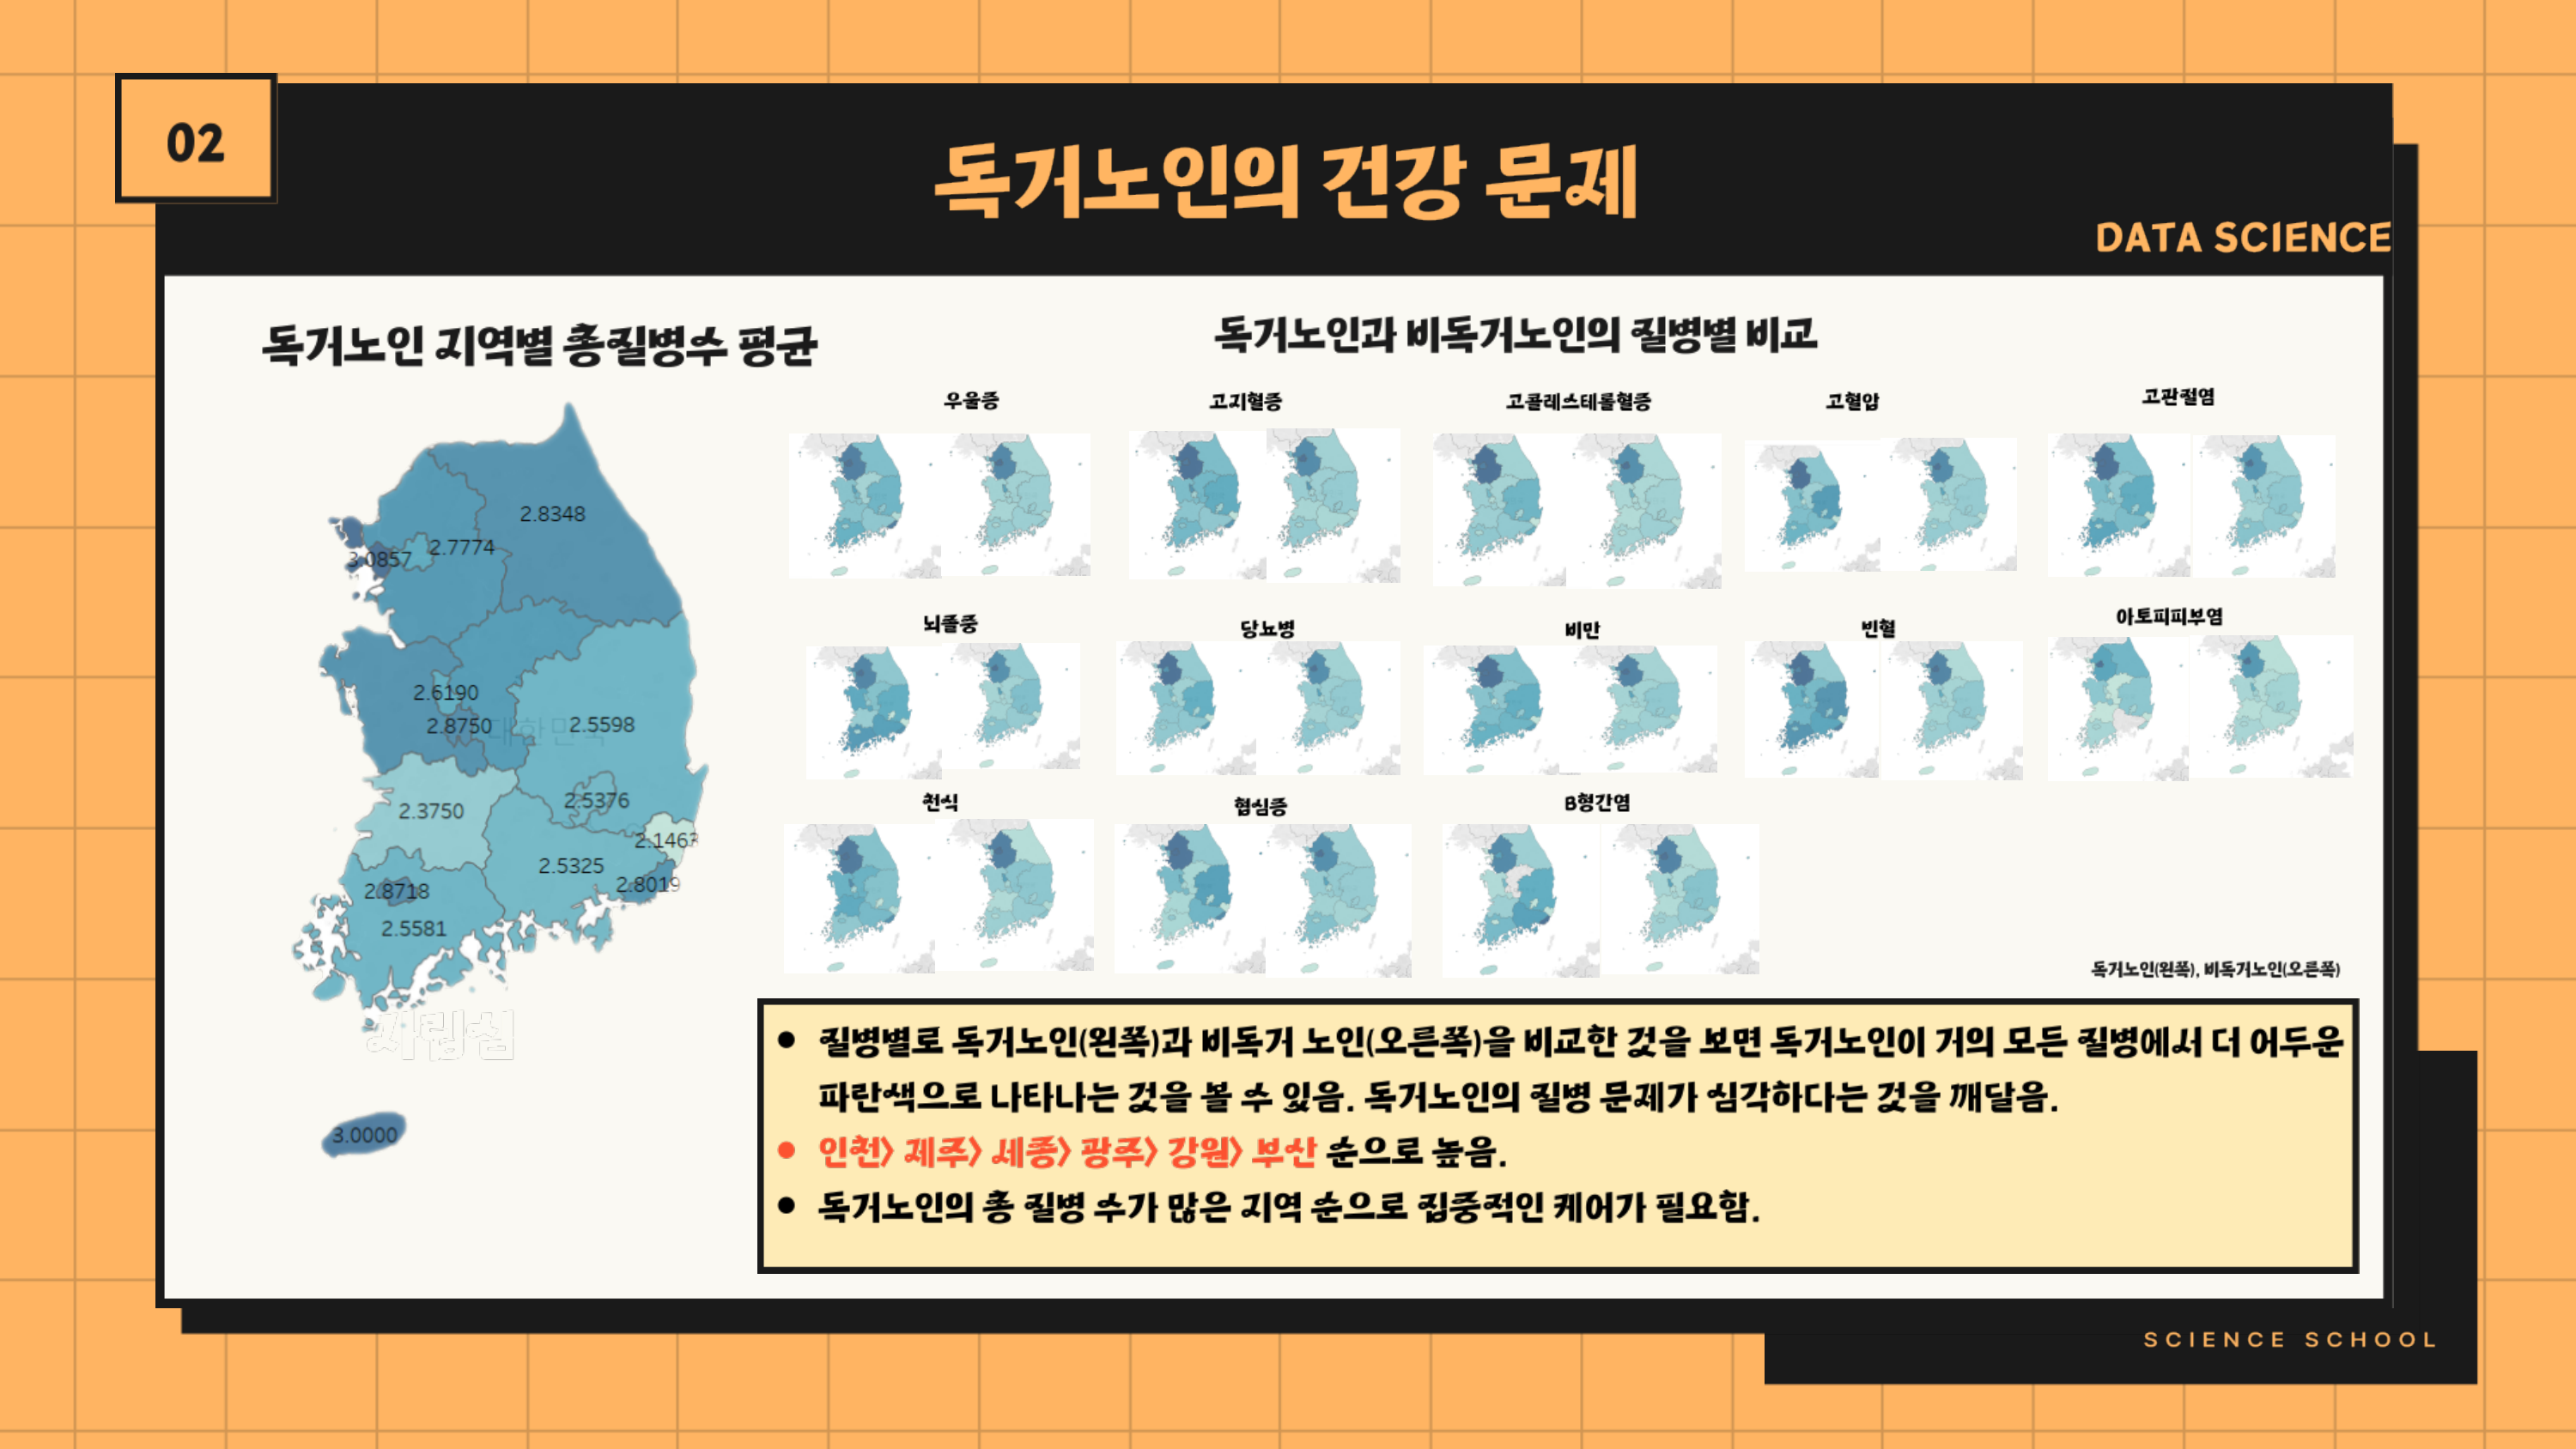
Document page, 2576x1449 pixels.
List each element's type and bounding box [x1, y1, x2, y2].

picture [1040, 297, 1838, 377]
picture [712, 1009, 2414, 1245]
text_box [155, 1224, 2394, 1308]
picture [1500, 611, 1611, 650]
text_box [2048, 637, 2187, 782]
text_box [1432, 433, 1564, 587]
picture [2087, 597, 2233, 636]
picture [1795, 610, 1906, 649]
text_box [1115, 823, 1261, 974]
picture [2140, 1324, 2447, 1357]
text_box [942, 643, 1081, 769]
text_box [891, 998, 2360, 1009]
picture [143, 90, 251, 190]
text_box [2193, 434, 2336, 578]
picture [2010, 953, 2351, 989]
text_box [1565, 433, 1722, 589]
picture [1516, 785, 1642, 823]
picture [1498, 384, 1664, 423]
picture [868, 605, 988, 644]
picture [1185, 610, 1305, 649]
text_box [1267, 428, 1400, 583]
picture [652, 103, 1678, 264]
text_box [806, 646, 942, 780]
picture [1771, 384, 1892, 423]
text_box [1129, 431, 1263, 579]
text_box [1256, 641, 1400, 775]
text_box [155, 83, 2394, 277]
picture [2006, 197, 2412, 276]
text_box [1764, 1051, 2479, 1386]
text_box [1423, 645, 1556, 775]
text_box [1880, 438, 2018, 571]
text_box [135, 347, 888, 1217]
text_box [2047, 433, 2190, 577]
text_box [155, 285, 2394, 1009]
text_box [115, 73, 278, 205]
text_box [2190, 635, 2354, 778]
picture [2098, 379, 2227, 418]
text_box [1442, 823, 1600, 978]
text_box [1601, 823, 1759, 975]
text_box [757, 1254, 2360, 1274]
text_box [0, 0, 2576, 1449]
text_box [1745, 641, 1879, 778]
text_box [1745, 440, 1877, 572]
text_box [784, 823, 935, 973]
text_box [1266, 823, 1412, 978]
text_box [1559, 645, 1718, 773]
picture [1169, 384, 1294, 423]
text_box [789, 433, 940, 579]
text_box [941, 433, 1091, 577]
picture [1182, 789, 1299, 828]
picture [895, 383, 1012, 422]
text_box [939, 819, 1094, 972]
picture [63, 303, 841, 392]
picture [860, 785, 969, 824]
text_box [1116, 641, 1252, 775]
text_box [1881, 641, 2023, 780]
